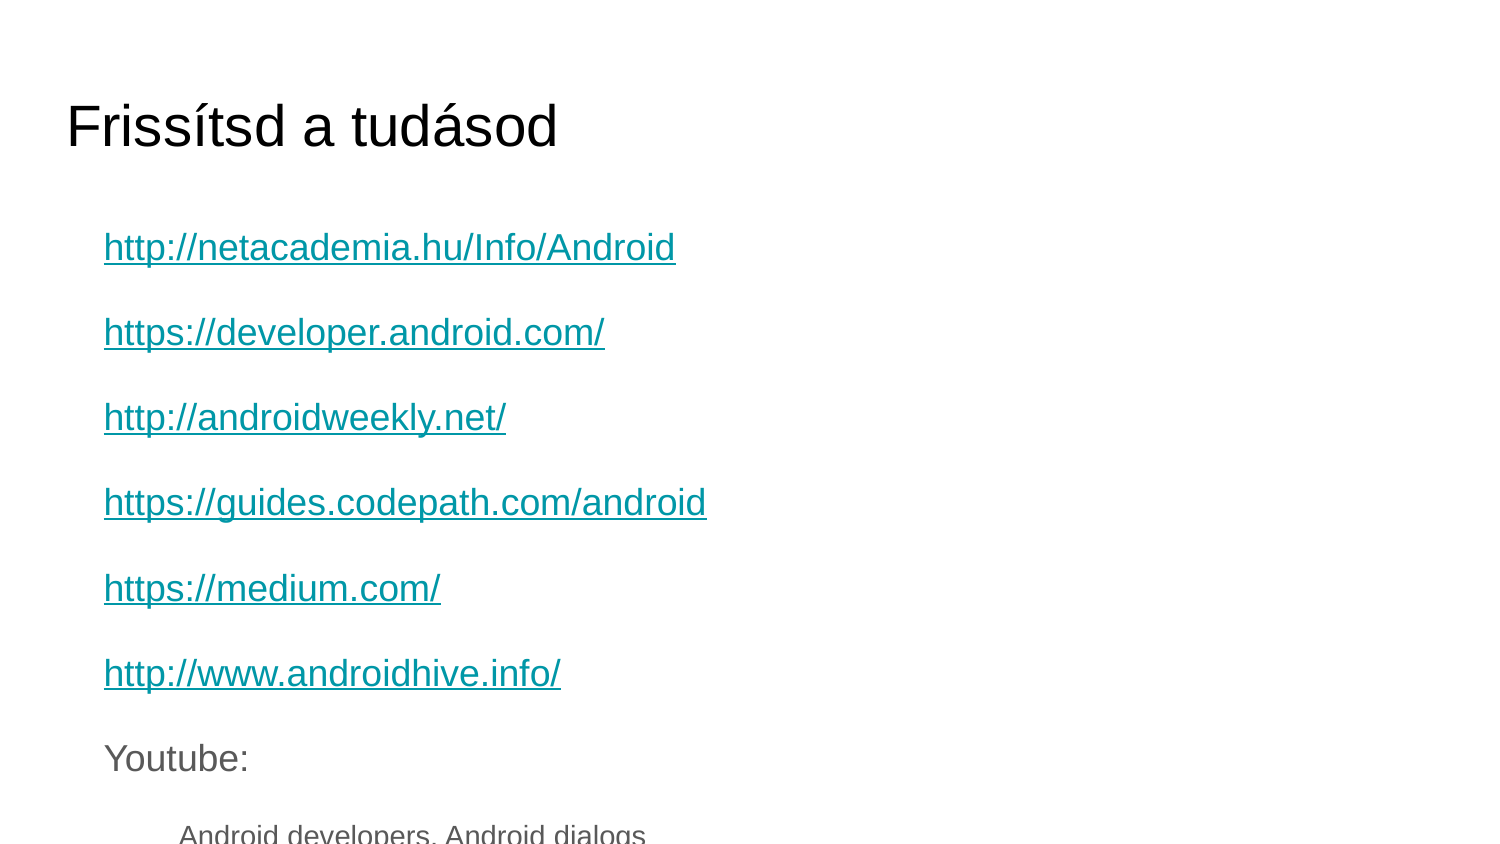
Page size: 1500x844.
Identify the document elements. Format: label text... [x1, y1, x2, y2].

title Frissítsd a tudásod [51, 72, 1449, 167]
list http://netacademia.hu/Info/Android https://developer.android.com/ http://androidweekly.net/ https://guides.codepath.com/android https://medium.com/ http://www.androidhive.info/ Youtube: Android developers, Android dialogs Google developers Droidcon,Touchlab http://stackoverflow.com/ [51, 201, 1308, 774]
